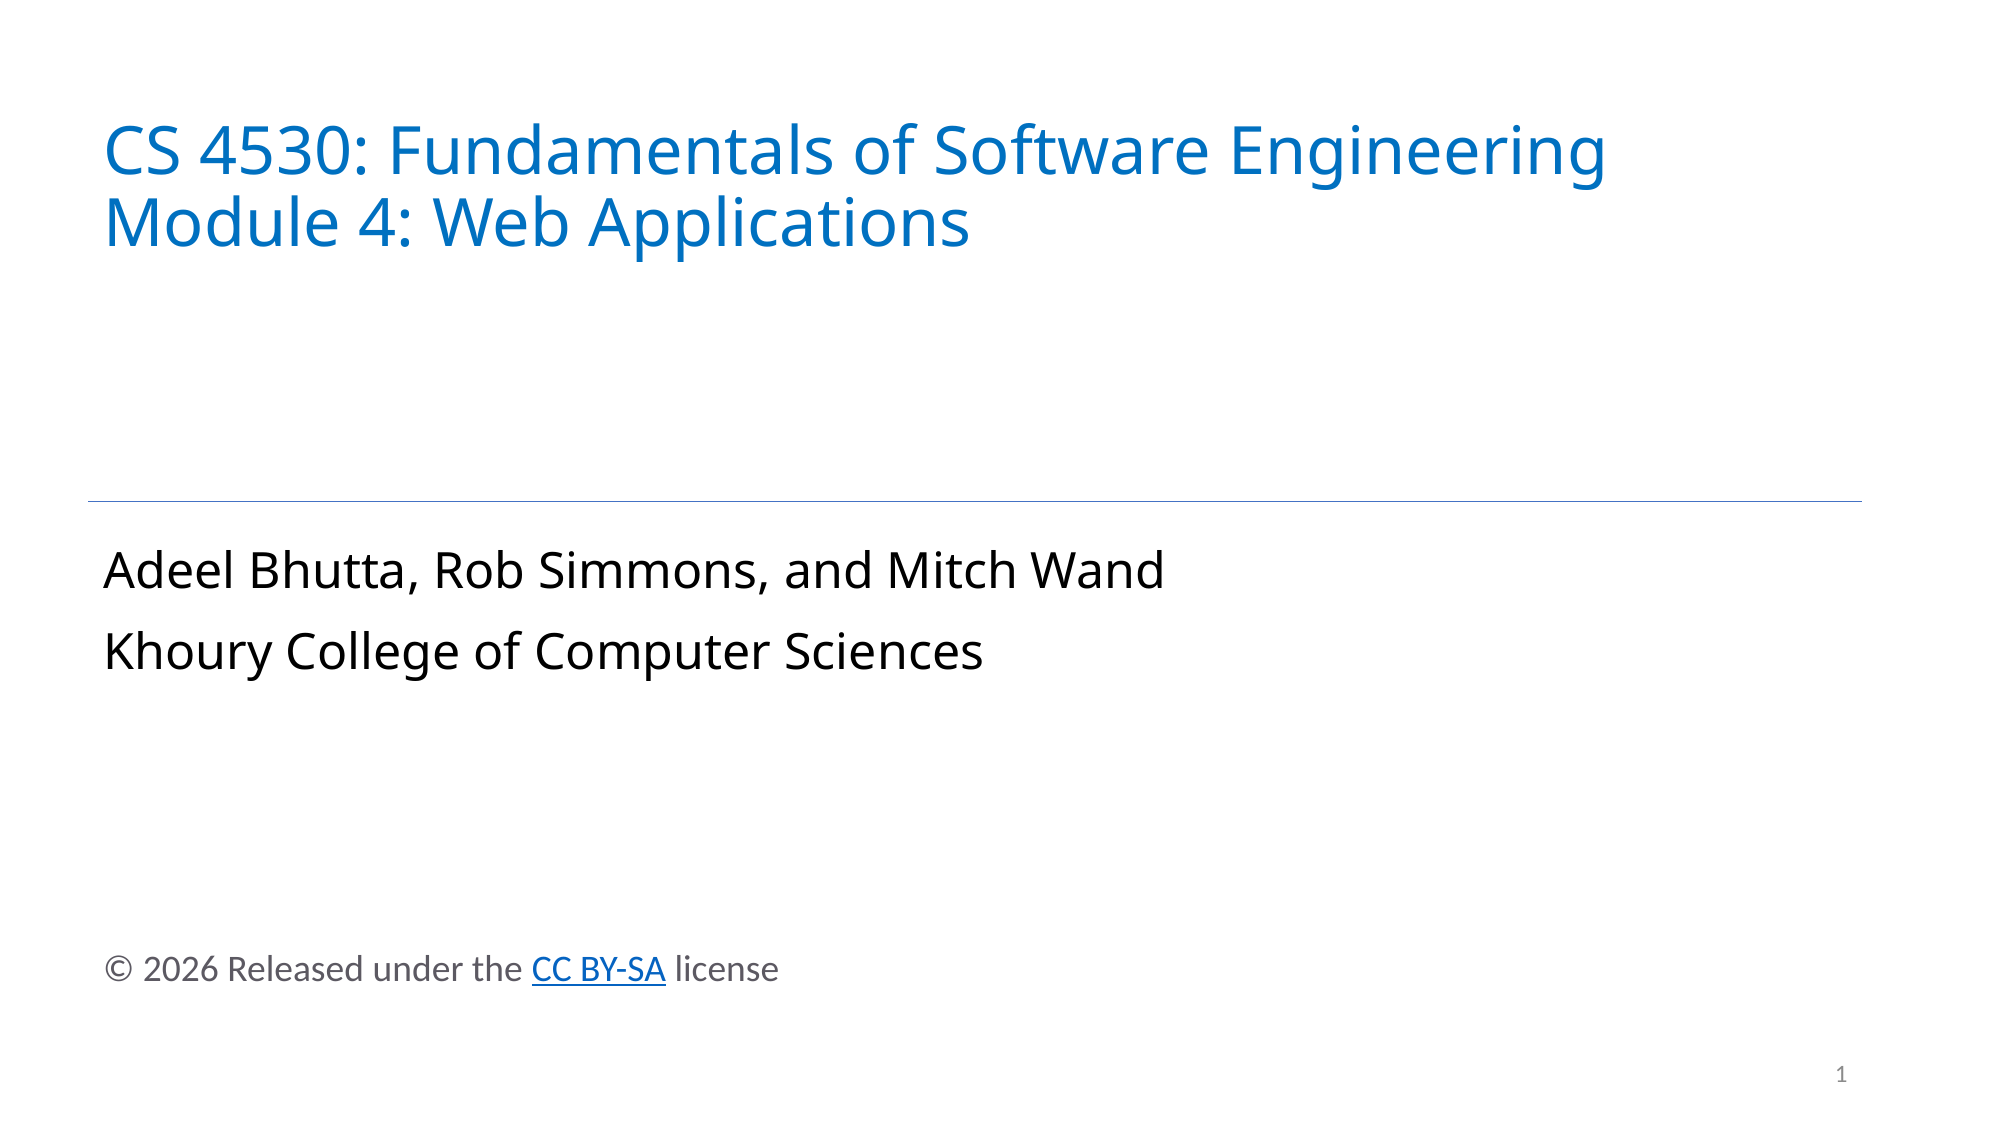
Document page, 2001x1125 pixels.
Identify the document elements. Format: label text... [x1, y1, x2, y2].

text_box © 2026 Released under the CC BY-SA license [88, 936, 1089, 997]
subtitle Adeel Bhutta, Rob Simmons, and Mitch Wand Khoury College of Computer Sciences [88, 531, 1750, 803]
slide_number 1 [1412, 1042, 1863, 1103]
title CS 4530: Fundamentals of Software Engineering Module 4: Web Applications [88, 109, 1863, 501]
